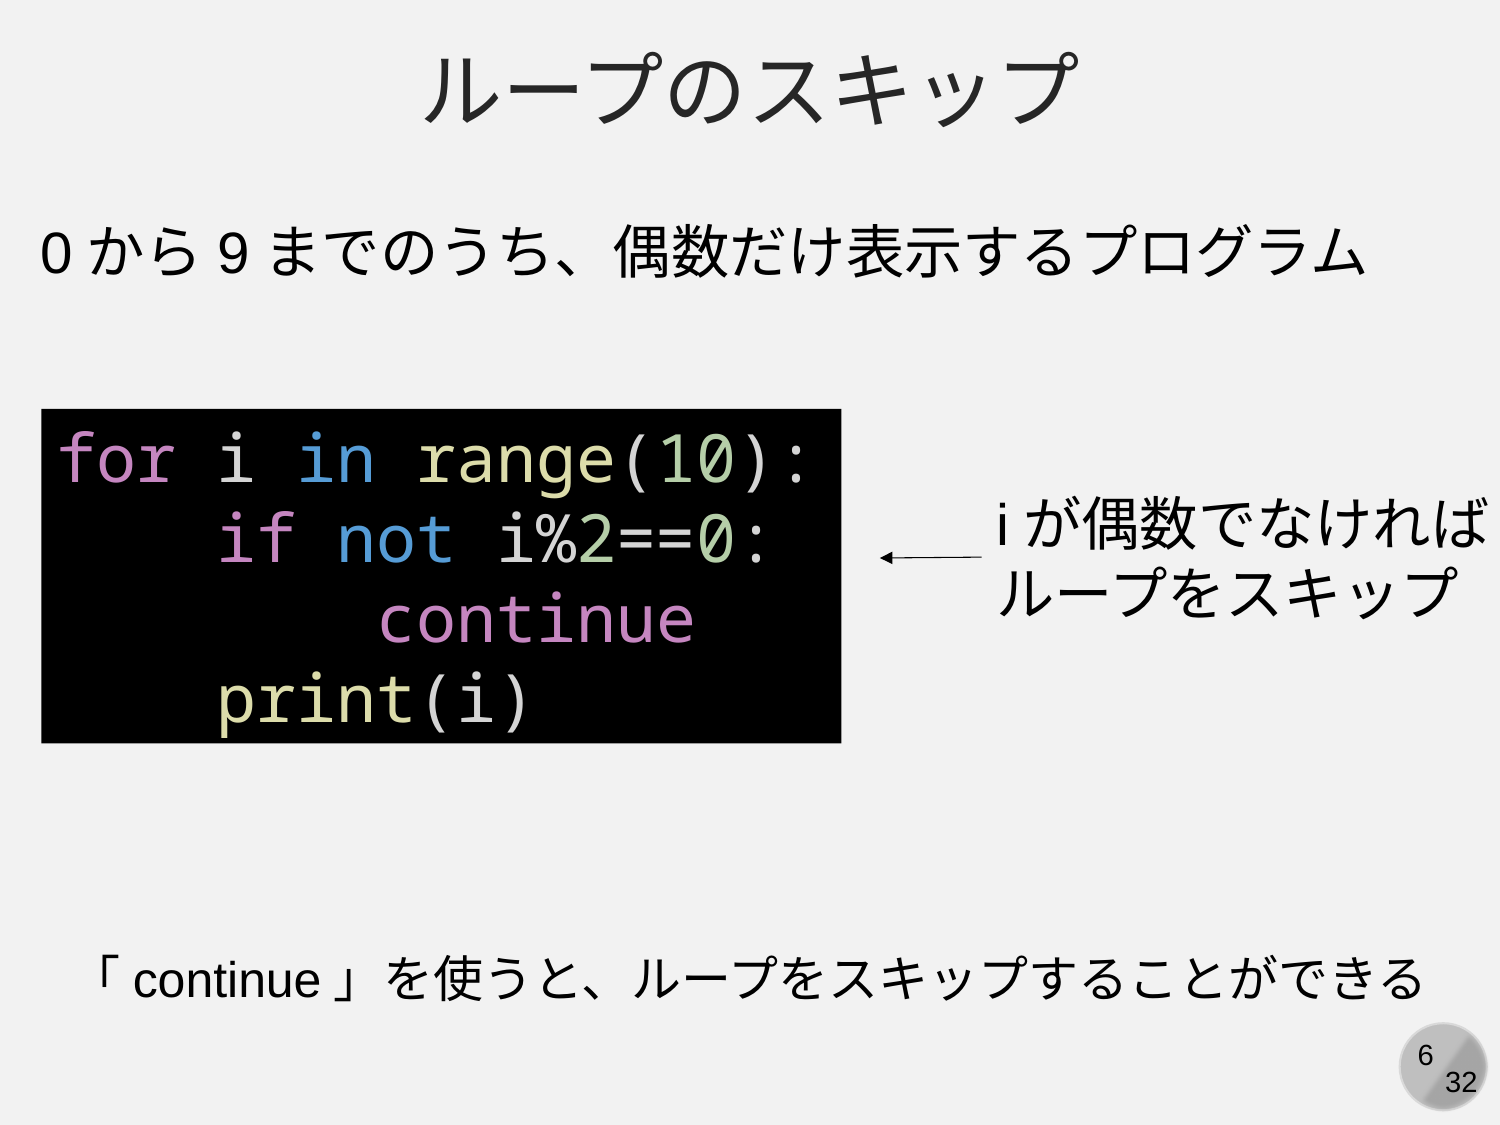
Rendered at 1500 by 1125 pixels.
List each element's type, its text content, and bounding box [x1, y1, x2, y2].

text_box 0から9までのうち、偶数だけ表示するプログラム [25, 208, 1384, 293]
text_box for i in range(10): if not i%2==0: continue print(i) [41, 408, 842, 744]
text_box 「continue」を使うと、ループをスキップすることができる [56, 940, 1443, 1016]
list ループのスキップ [0, 31, 1500, 155]
text_box iが偶数でなければ ループをスキップ [981, 479, 1500, 635]
